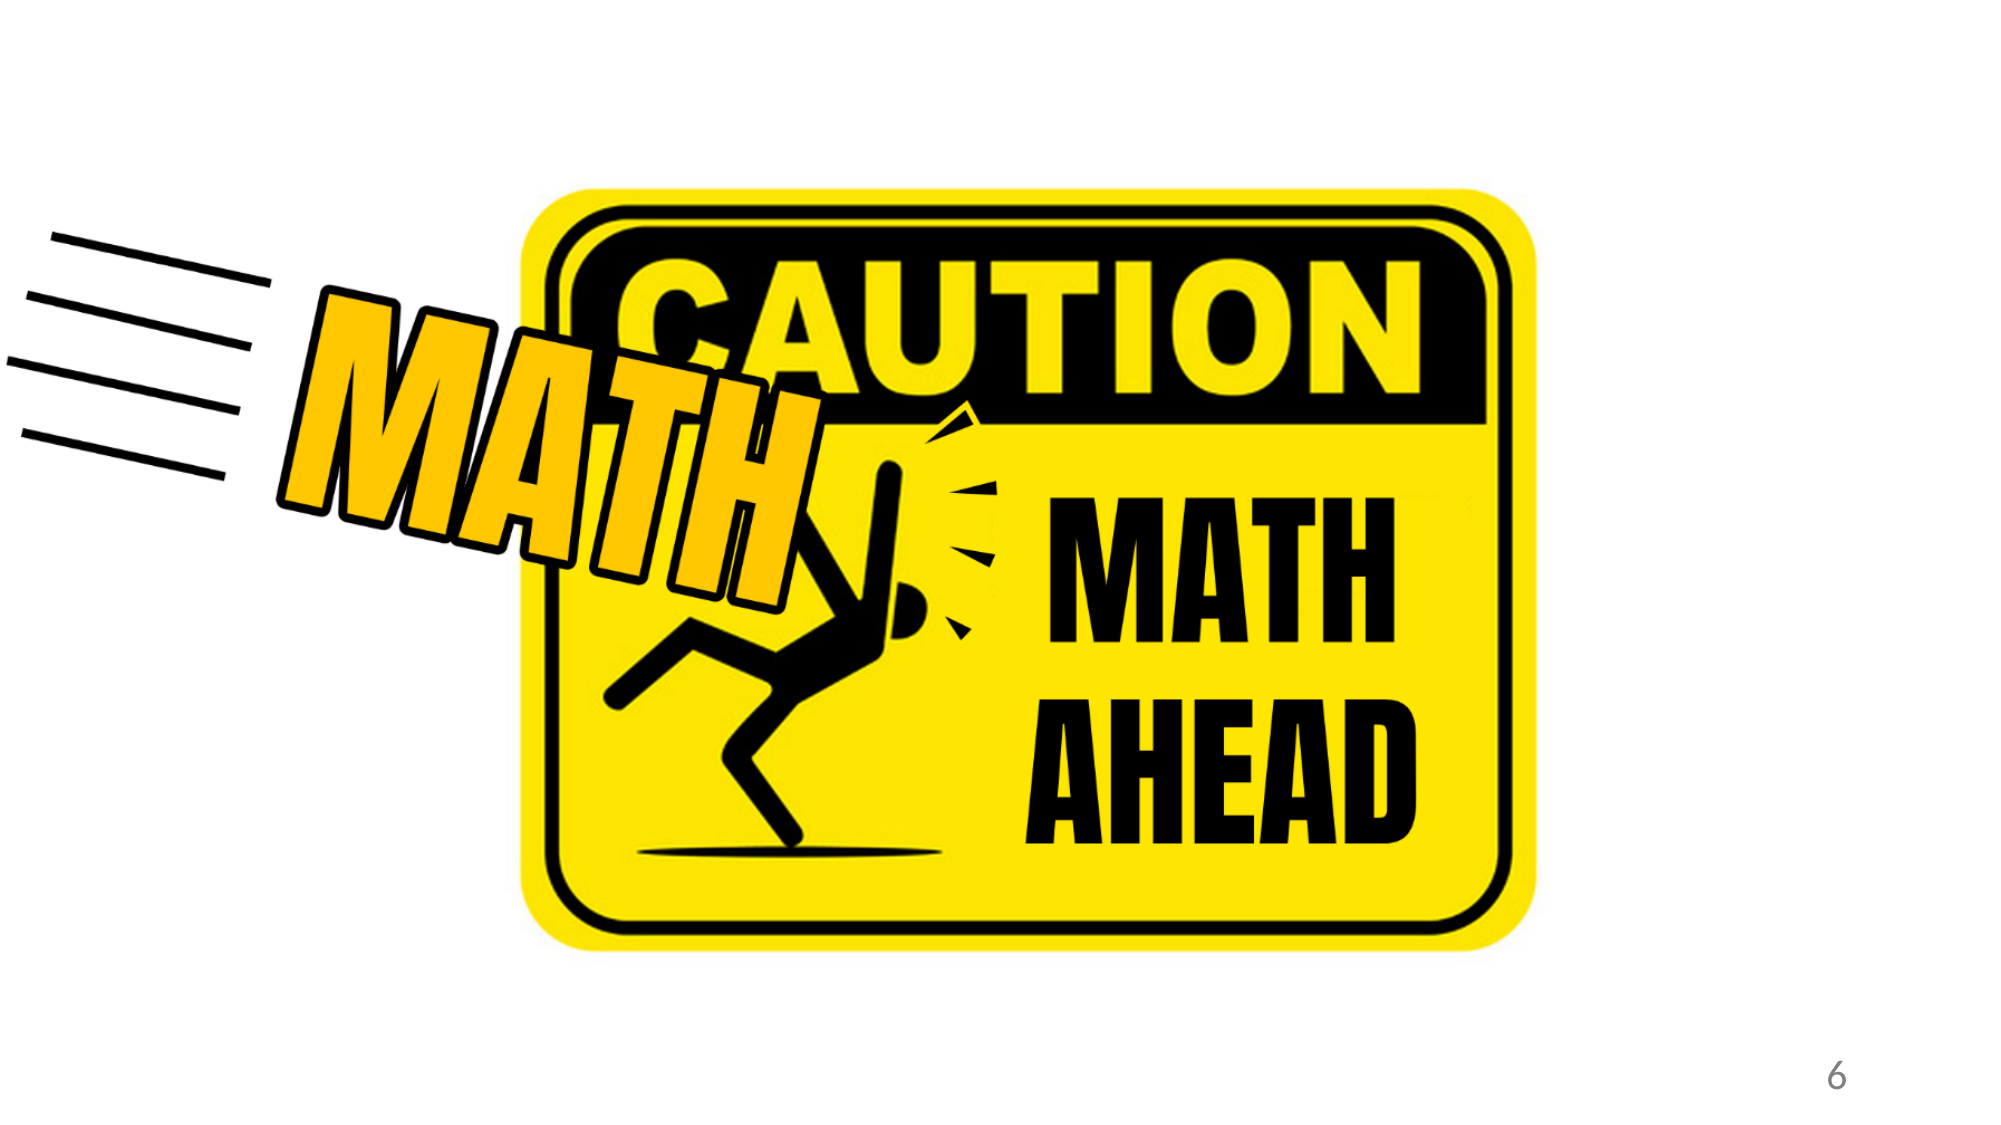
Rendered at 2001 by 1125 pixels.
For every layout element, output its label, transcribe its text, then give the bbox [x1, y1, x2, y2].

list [0, 177, 1553, 963]
slide_number 6 [1412, 1042, 1863, 1103]
